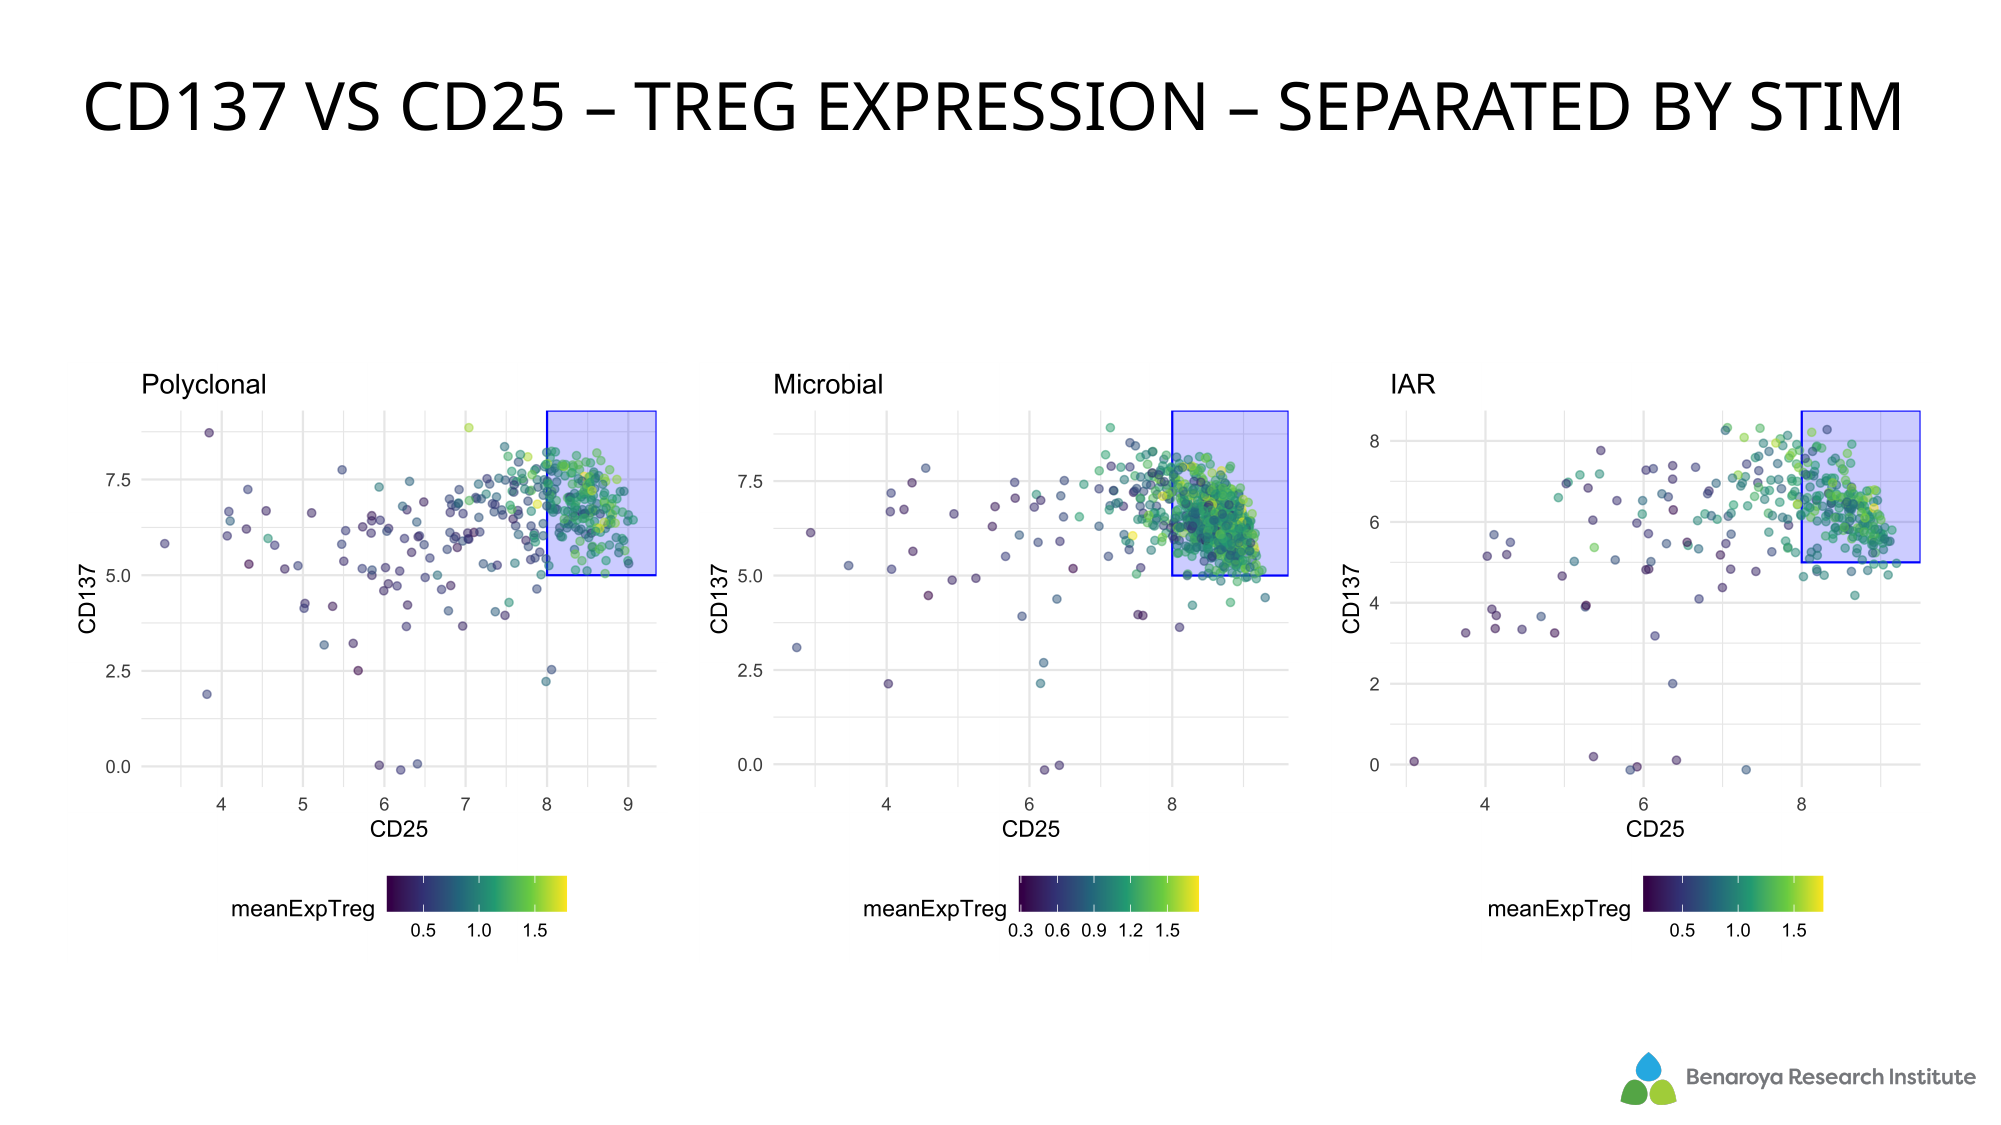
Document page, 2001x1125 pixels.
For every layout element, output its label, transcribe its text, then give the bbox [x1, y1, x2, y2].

title Cd137 vs cd25 – treg expression – separated by stim [67, 59, 1932, 158]
picture [1331, 362, 1932, 963]
picture [1620, 1052, 1976, 1105]
picture [699, 362, 1300, 963]
picture [67, 362, 668, 963]
